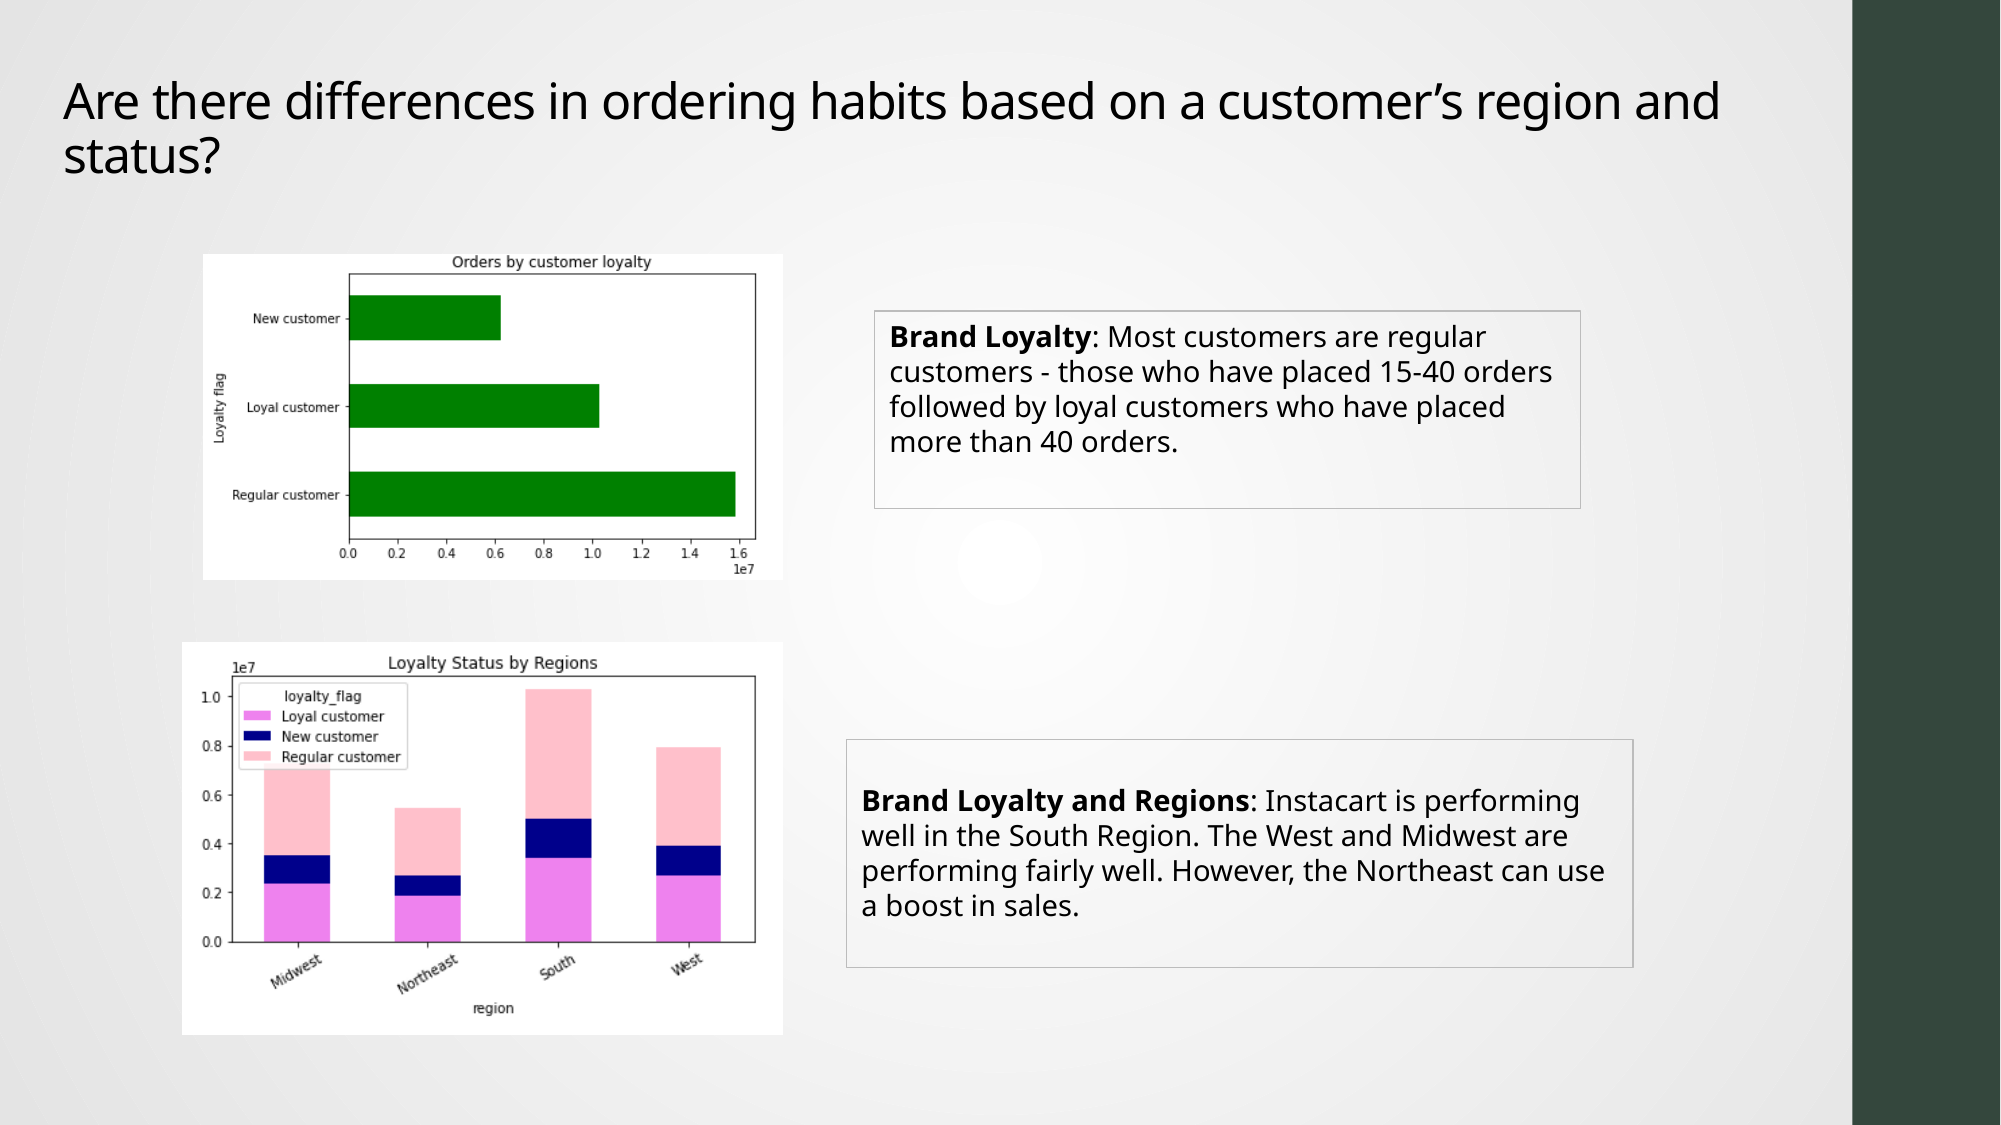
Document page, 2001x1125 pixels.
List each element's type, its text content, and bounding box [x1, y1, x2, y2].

text_box Brand Loyalty and Regions: Instacart is performing well in the South Region. The West and Midwest are performing fairly well. However, the Northeast can use a boost in sales. [846, 739, 1633, 968]
picture [202, 253, 784, 581]
text_box Brand Loyalty: Most customers are regular customers - those who have placed 15-40 orders followed by loyal customers who have placed more than 40 orders. [874, 310, 1581, 509]
picture [182, 642, 784, 1035]
title Are there differences in ordering habits based on a customer’s region and status? [48, 38, 1803, 192]
